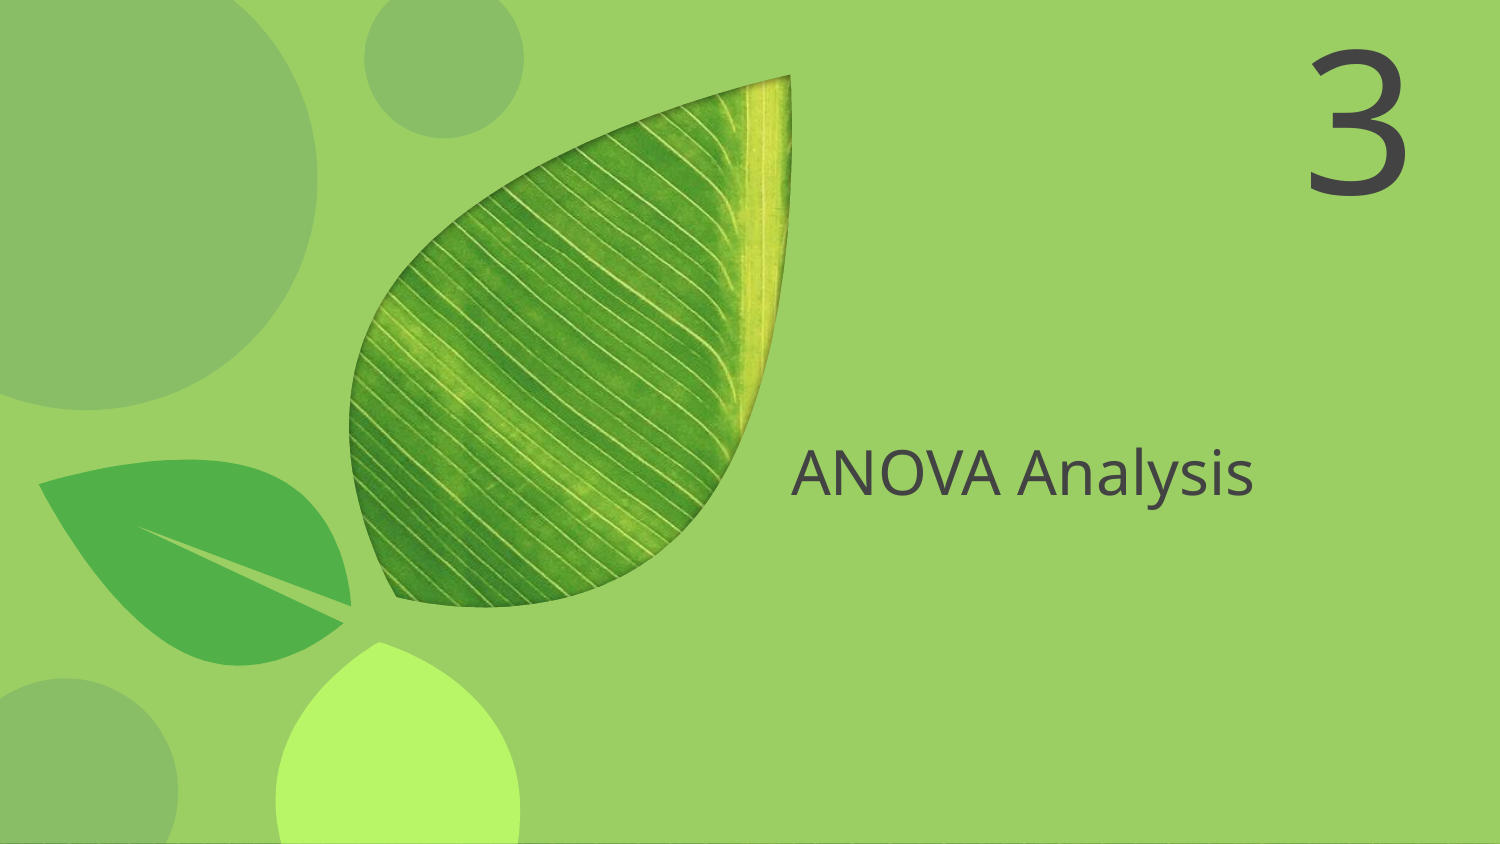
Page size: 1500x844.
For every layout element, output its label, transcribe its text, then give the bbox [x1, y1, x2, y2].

title ANOVA Analysis [776, 382, 1485, 524]
text_box 3 [1281, 0, 1439, 229]
picture [349, 75, 792, 607]
